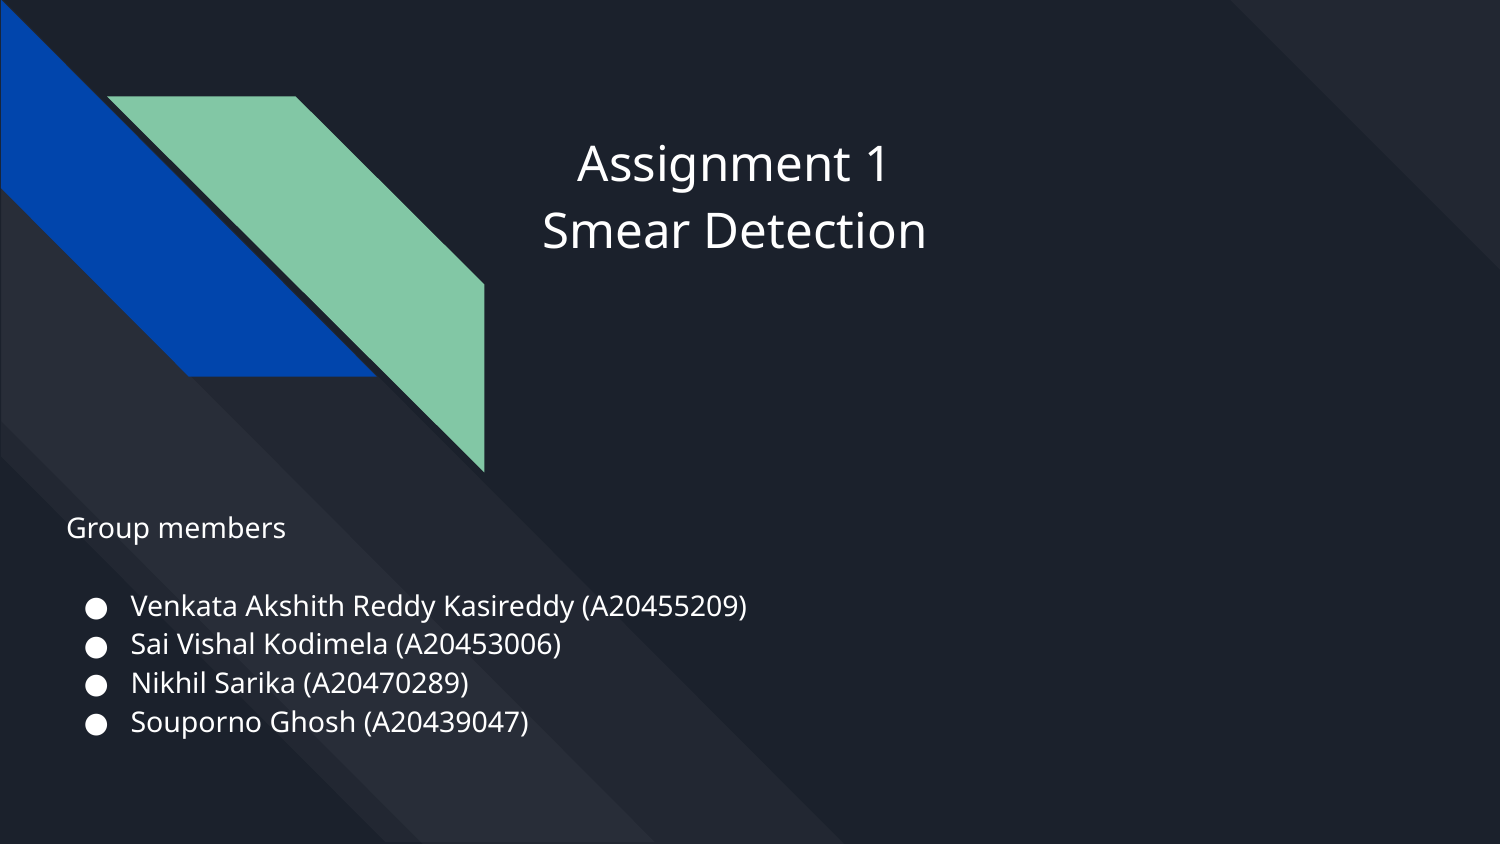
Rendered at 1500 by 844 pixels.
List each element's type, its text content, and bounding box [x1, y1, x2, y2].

title Assignment 1 Smear Detection [36, 113, 1434, 281]
subtitle Group members Venkata Akshith Reddy Kasireddy (A20455209) Sai Vishal Kodimela (A20453006) Nikhil Sarika (A20470289) Souporno Ghosh (A20439047) [51, 493, 1449, 761]
